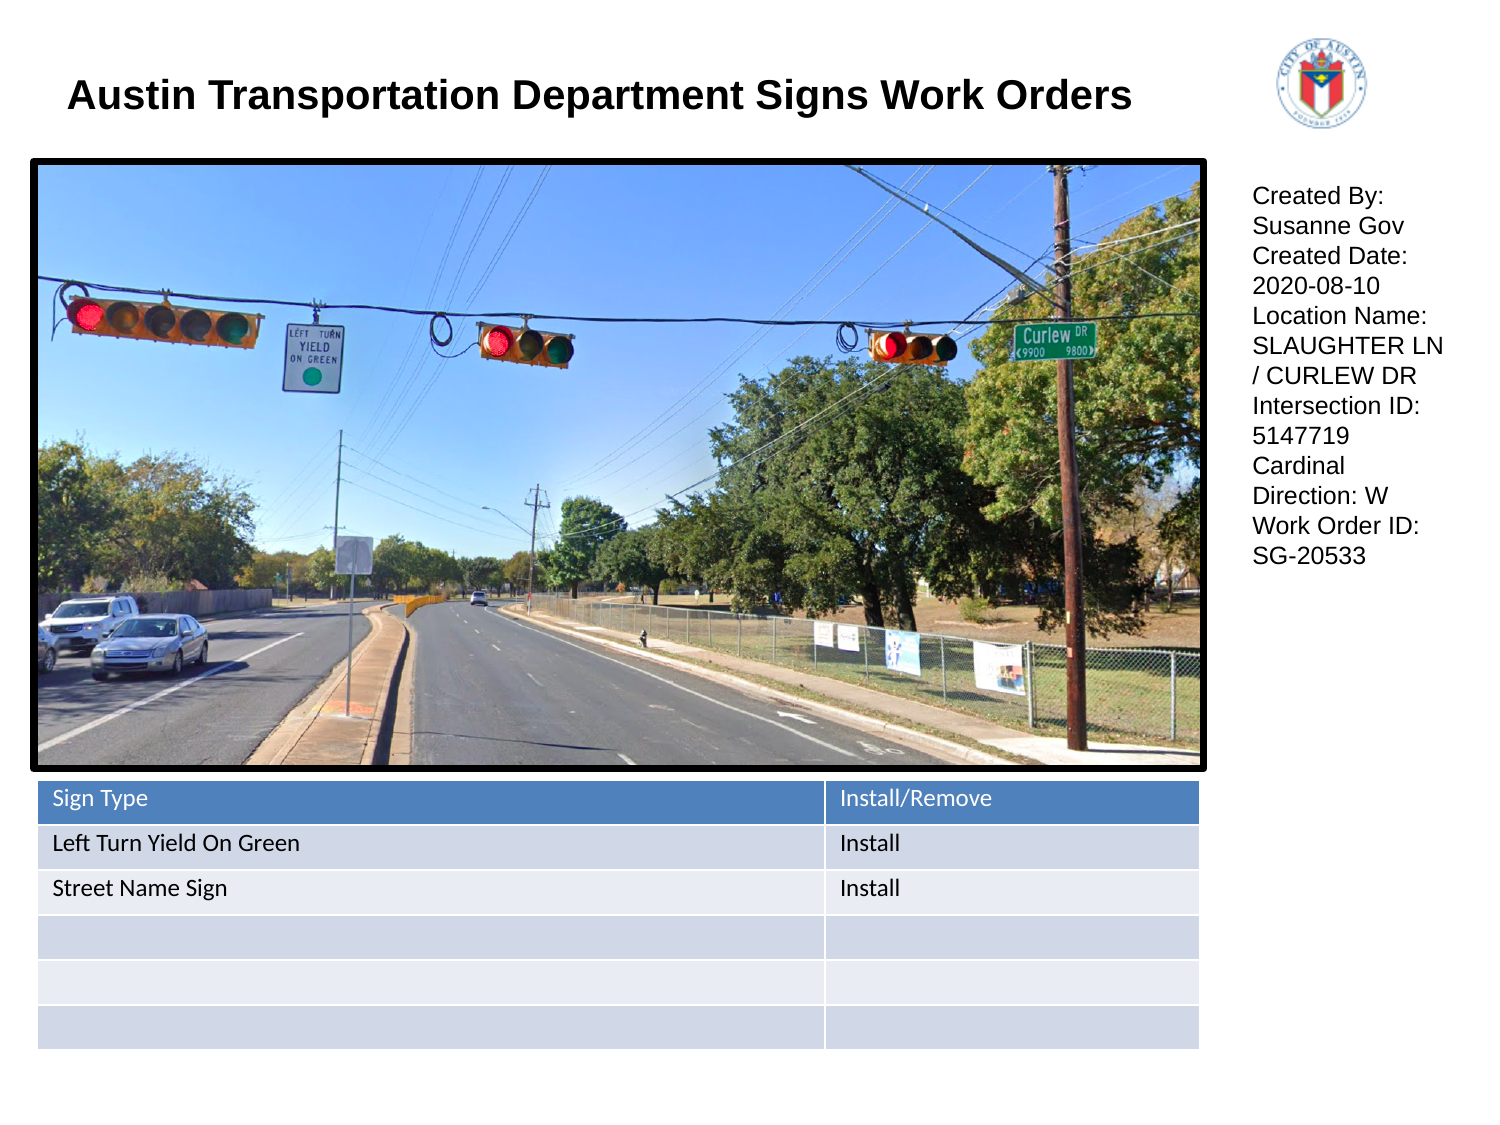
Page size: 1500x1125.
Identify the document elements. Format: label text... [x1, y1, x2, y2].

table_cell Street Name Sign [38, 871, 824, 914]
table_cell Install [826, 826, 1199, 869]
table_cell Install [826, 871, 1199, 914]
table_header Install/Remove [826, 781, 1199, 824]
text_box Created By: Susanne Gov Created Date: 2020-08-10 Location Name: SLAUGHTER LN / CURLEW DR Intersection ID: 5147719 Cardinal Direction: W Work Order ID: SG-20533 [1237, 172, 1463, 577]
table_cell Left Turn Yield On Green [38, 826, 824, 869]
picture [1274, 37, 1369, 132]
table_cell [826, 916, 1199, 959]
table_cell [826, 961, 1199, 1004]
table_cell [38, 916, 824, 959]
table_cell [38, 961, 824, 1004]
picture [37, 164, 1201, 766]
text_box Austin Transportation Department Signs Work Orders [51, 60, 1149, 125]
table_cell [38, 1006, 824, 1049]
table_cell [826, 1006, 1199, 1049]
table_header Sign Type [38, 781, 824, 824]
